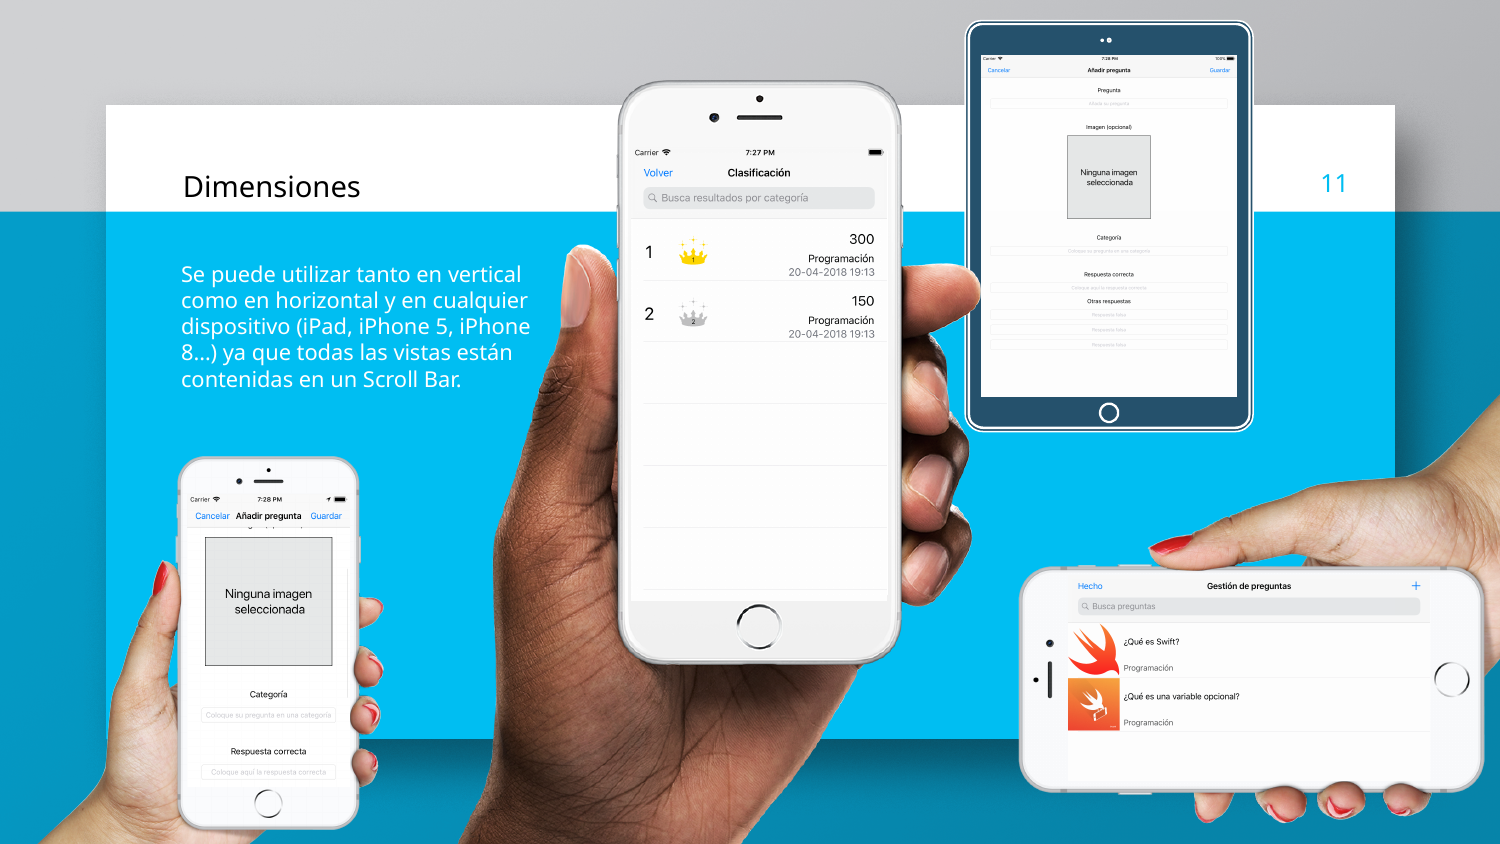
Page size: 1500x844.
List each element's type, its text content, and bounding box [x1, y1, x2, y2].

picture [0, 0, 1500, 844]
text_box [965, 20, 1254, 391]
picture [426, 372, 433, 386]
picture [467, 319, 473, 333]
picture [1019, 396, 1500, 823]
picture [438, 319, 445, 325]
text_box Dimensiones [168, 161, 357, 212]
picture [367, 319, 373, 333]
slide_number 11 [1273, 106, 1364, 217]
list Se puede utilizar tanto en vertical como en horizontal y en cualquier dispositivo (iPad, iPhone 5, iPhone 8…) ya que todas las vistas están contenidas en un Scroll Bar. [166, 277, 357, 332]
picture [39, 457, 383, 844]
